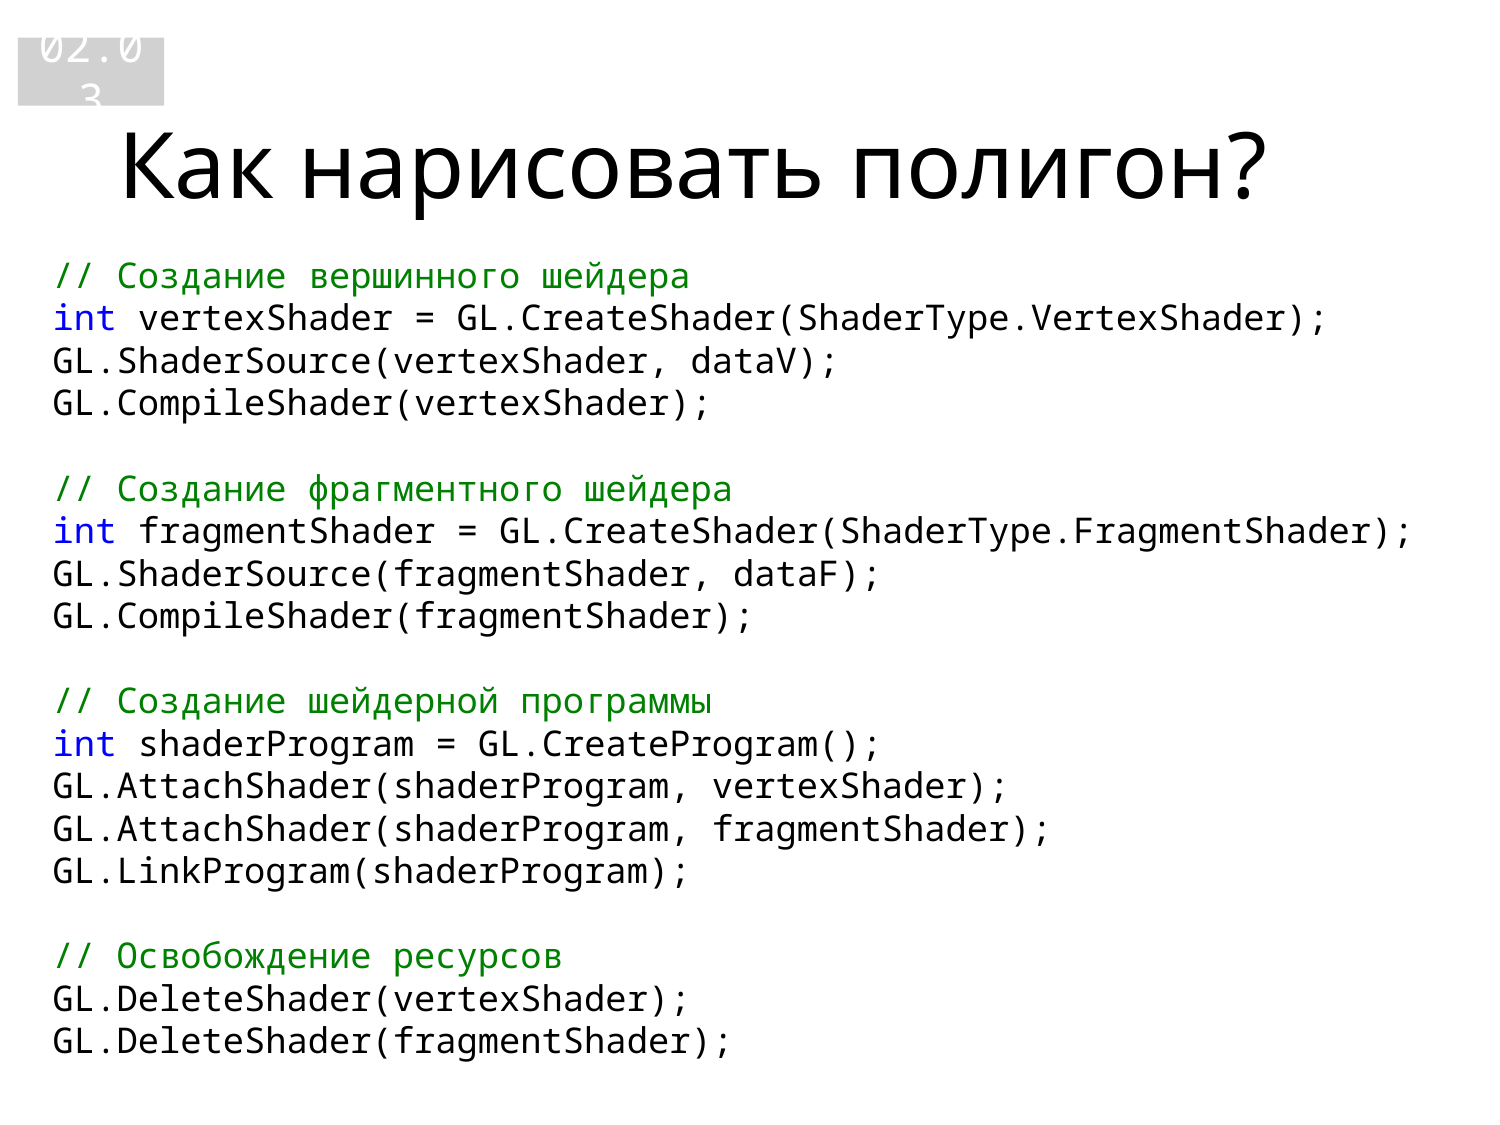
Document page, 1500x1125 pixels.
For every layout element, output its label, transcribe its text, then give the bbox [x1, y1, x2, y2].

list // Создание вершинного шейдера int vertexShader = GL.CreateShader(ShaderType.VertexShader); GL.ShaderSource(vertexShader, dataV); GL.CompileShader(vertexShader); // Создание фрагментного шейдера int fragmentShader = GL.CreateShader(ShaderType.FragmentShader); GL.ShaderSource(fragmentShader, dataF); GL.CompileShader(fragmentShader); // Создание шейдерной программы int shaderProgram = GL.CreateProgram(); GL.AttachShader(shaderProgram, vertexShader); GL.AttachShader(shaderProgram, fragmentShader); GL.LinkProgram(shaderProgram); // Освобождение ресурсов GL.DeleteShader(vertexShader); GL.DeleteShader(fragmentShader); [37, 245, 1500, 1107]
text_box 02.03 [17, 37, 165, 106]
title Как нарисовать полигон? [103, 59, 1397, 245]
